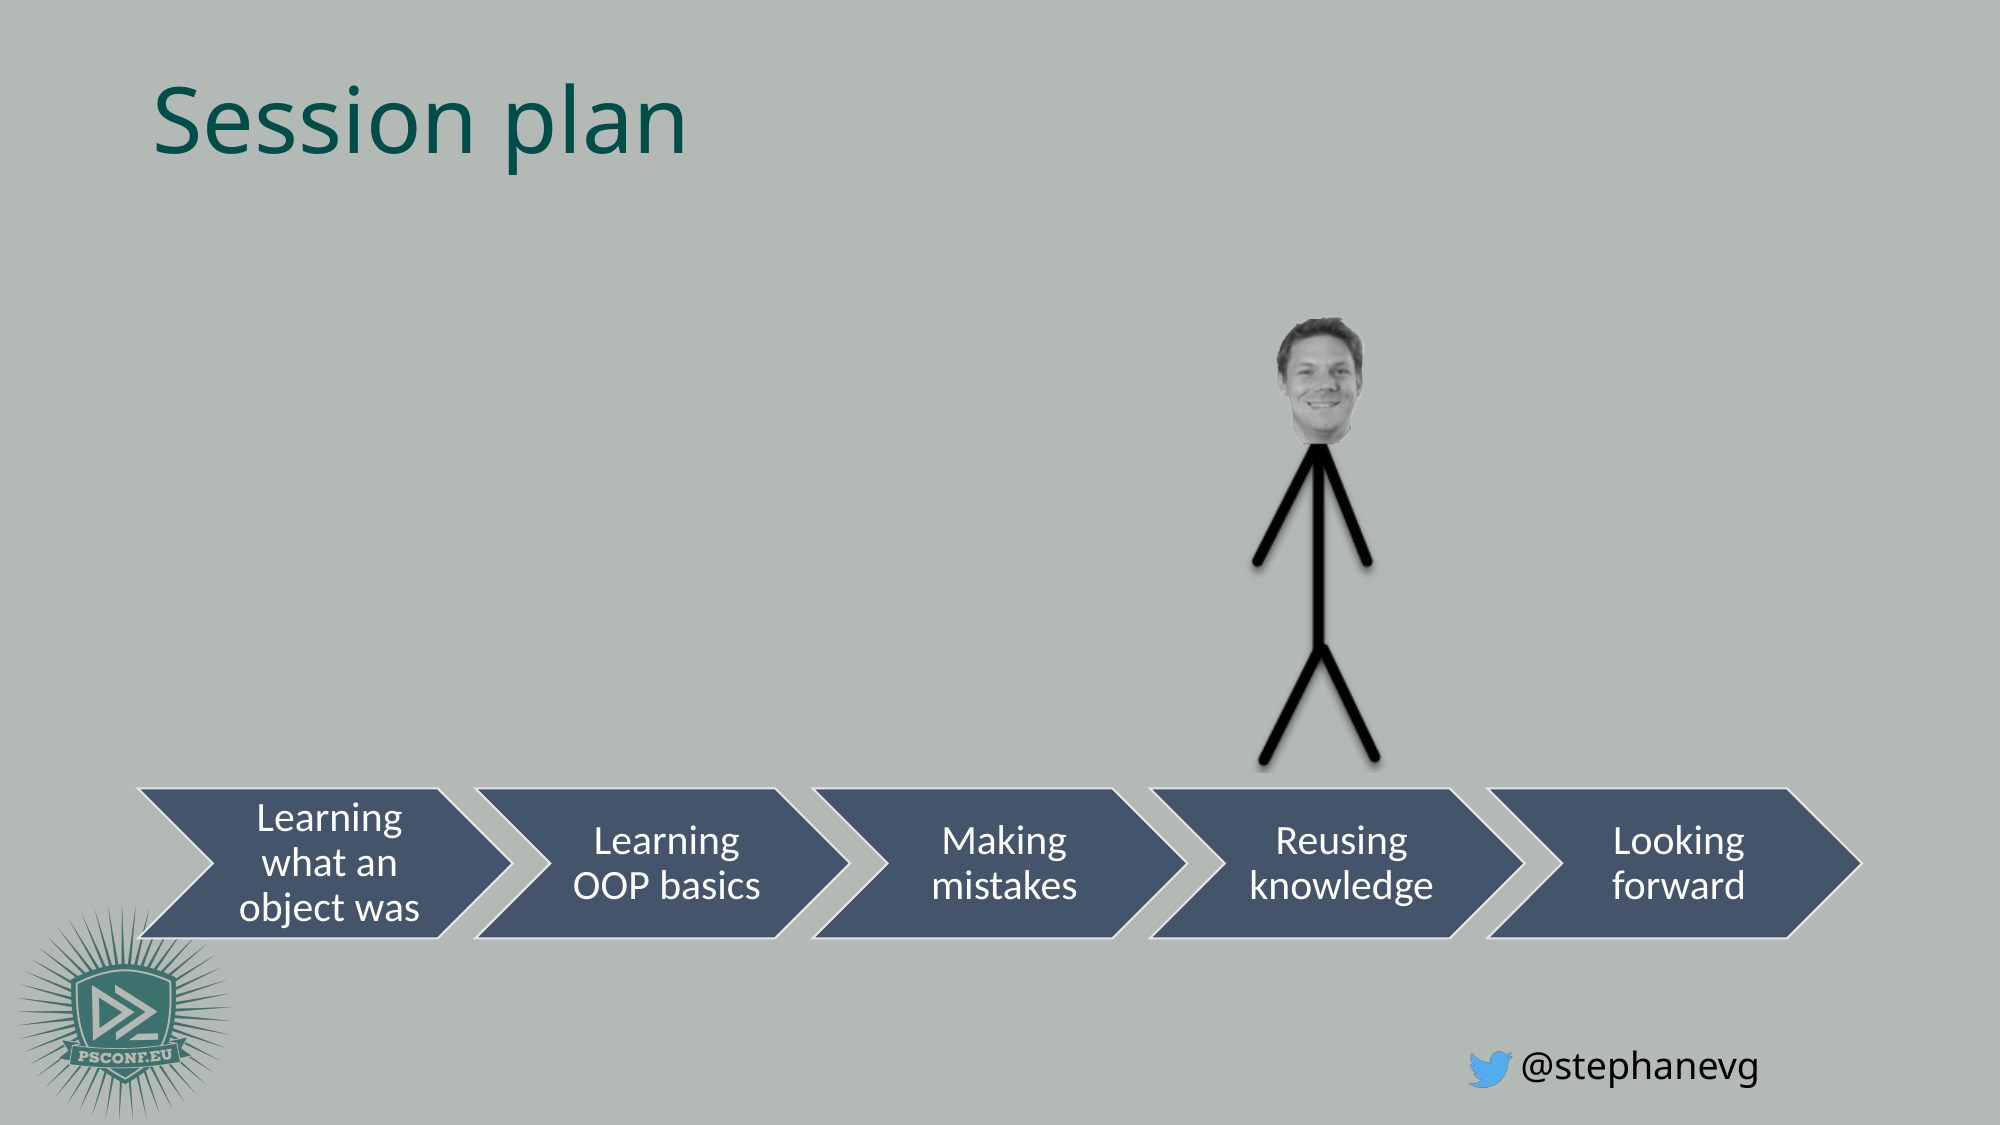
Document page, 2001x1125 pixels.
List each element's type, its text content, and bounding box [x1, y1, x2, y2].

title Session plan [137, 59, 1863, 188]
picture [1458, 1050, 1523, 1103]
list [1228, 311, 1394, 773]
footer @stephanevg [1505, 1050, 1863, 1098]
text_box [137, 676, 1863, 1050]
